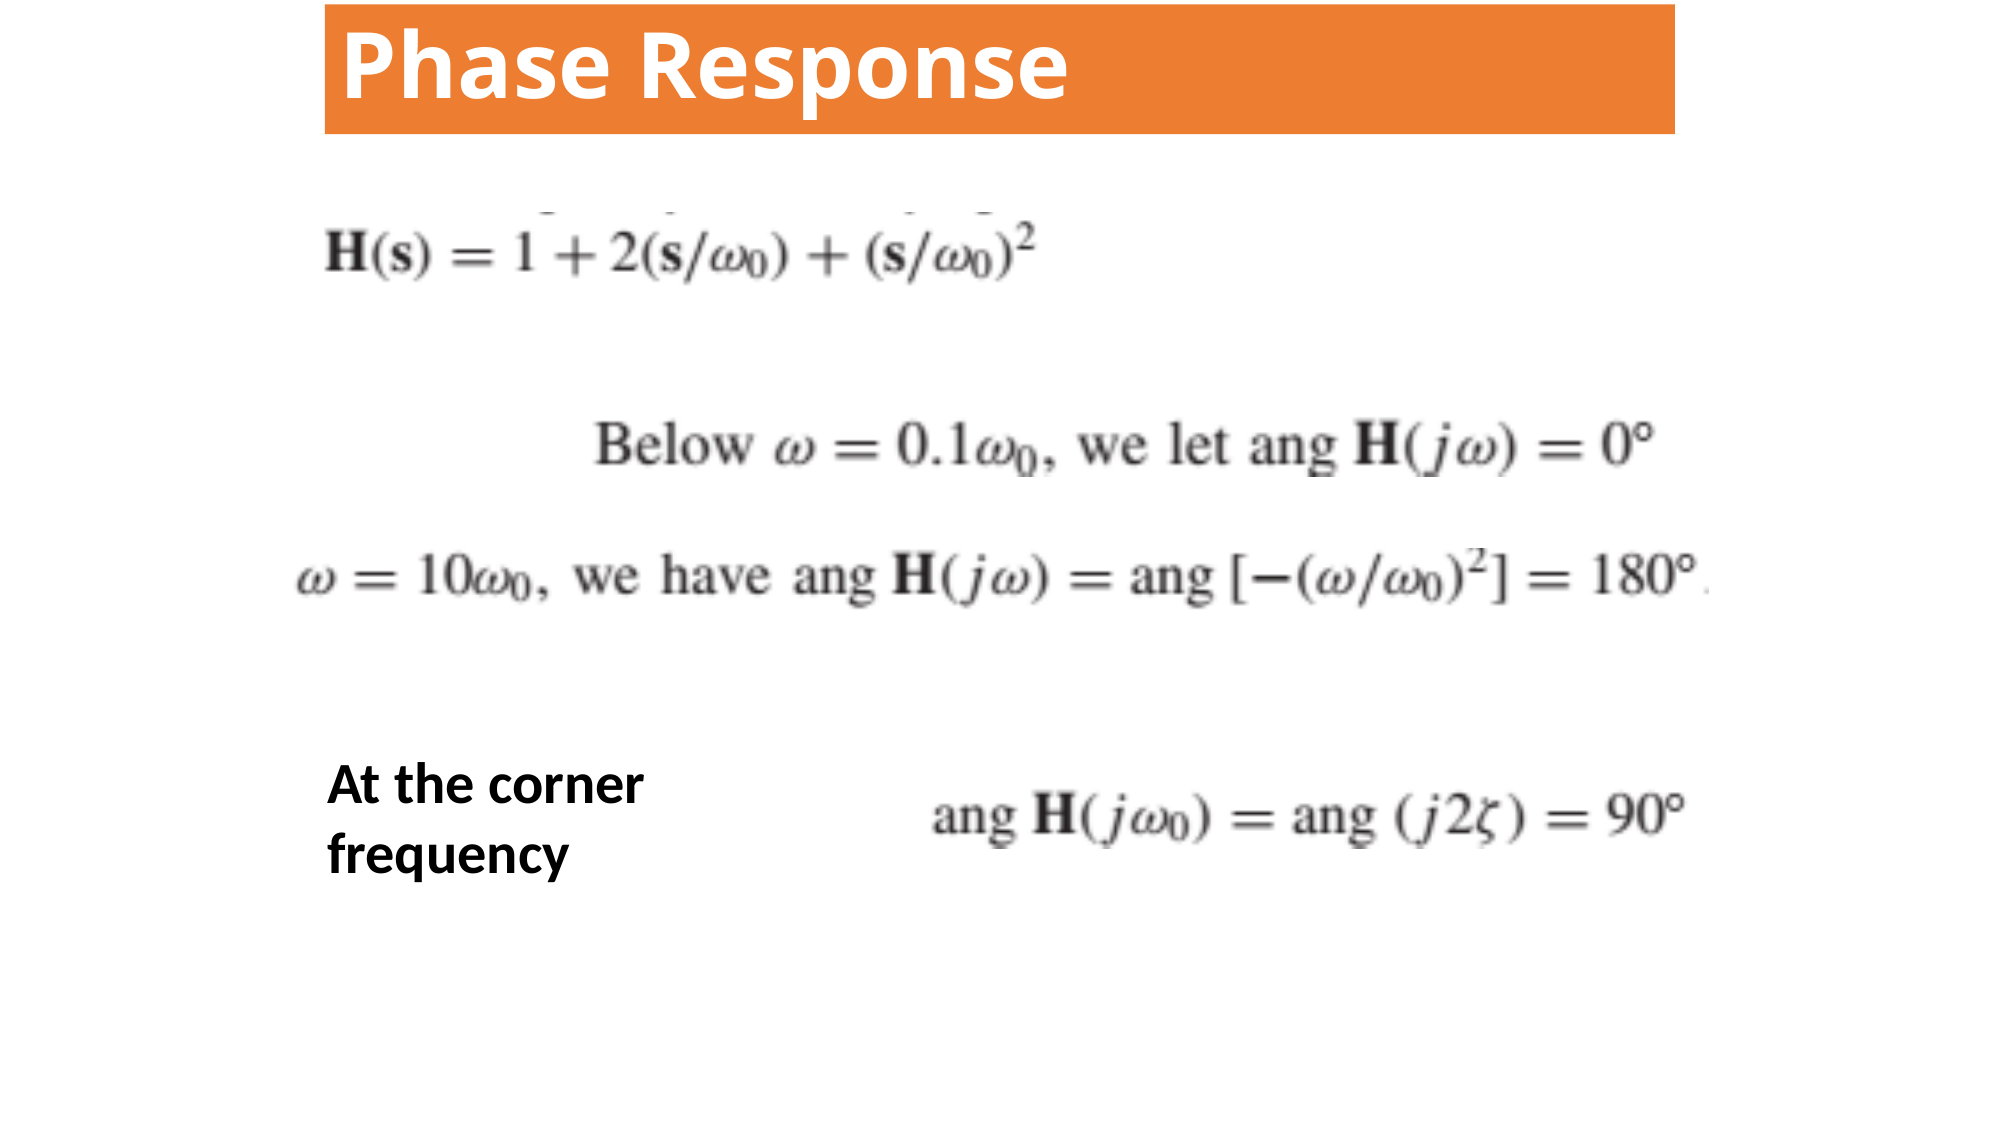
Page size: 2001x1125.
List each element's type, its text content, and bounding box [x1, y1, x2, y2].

picture [587, 412, 1660, 477]
picture [285, 548, 1709, 613]
picture [912, 784, 1692, 849]
picture [324, 212, 1046, 293]
title Phase Response [324, 4, 1675, 135]
text_box At the corner frequency [312, 738, 686, 893]
